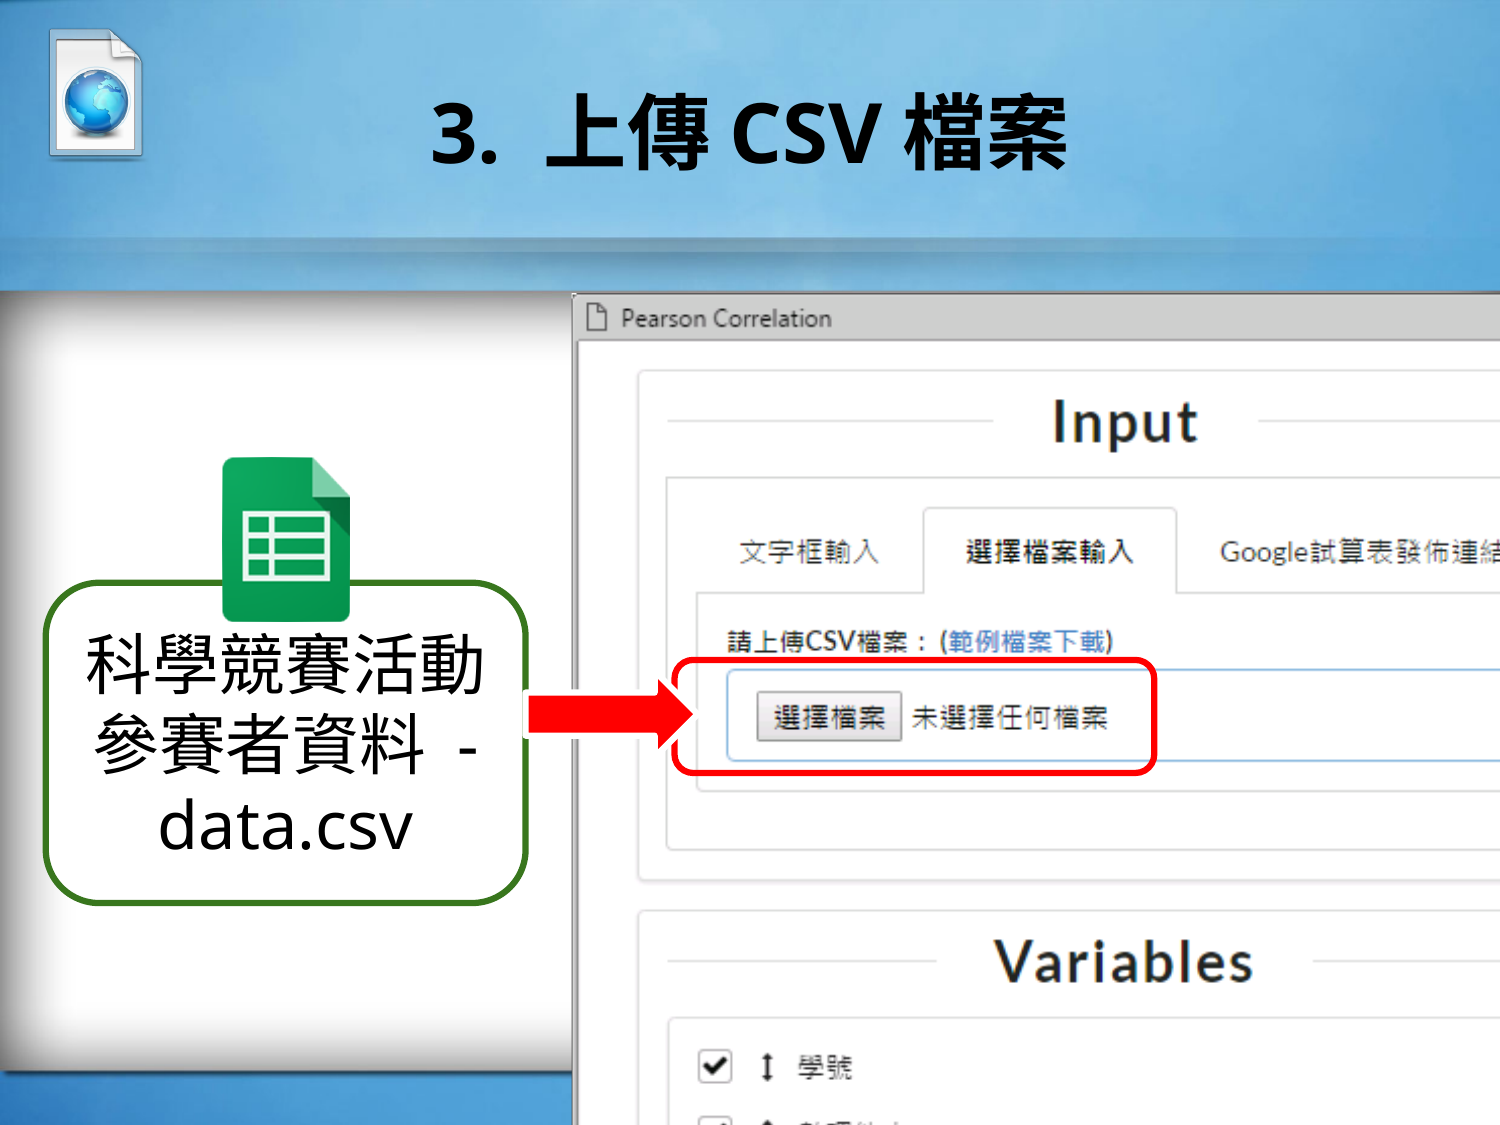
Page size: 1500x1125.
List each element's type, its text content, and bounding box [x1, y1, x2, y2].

text_box [525, 692, 566, 736]
title 3. 上傳CSV檔案 [78, 27, 1422, 232]
text_box 科學競賽活動 參賽者資料 - data.csv [45, 582, 526, 904]
picture [0, 0, 1500, 1125]
